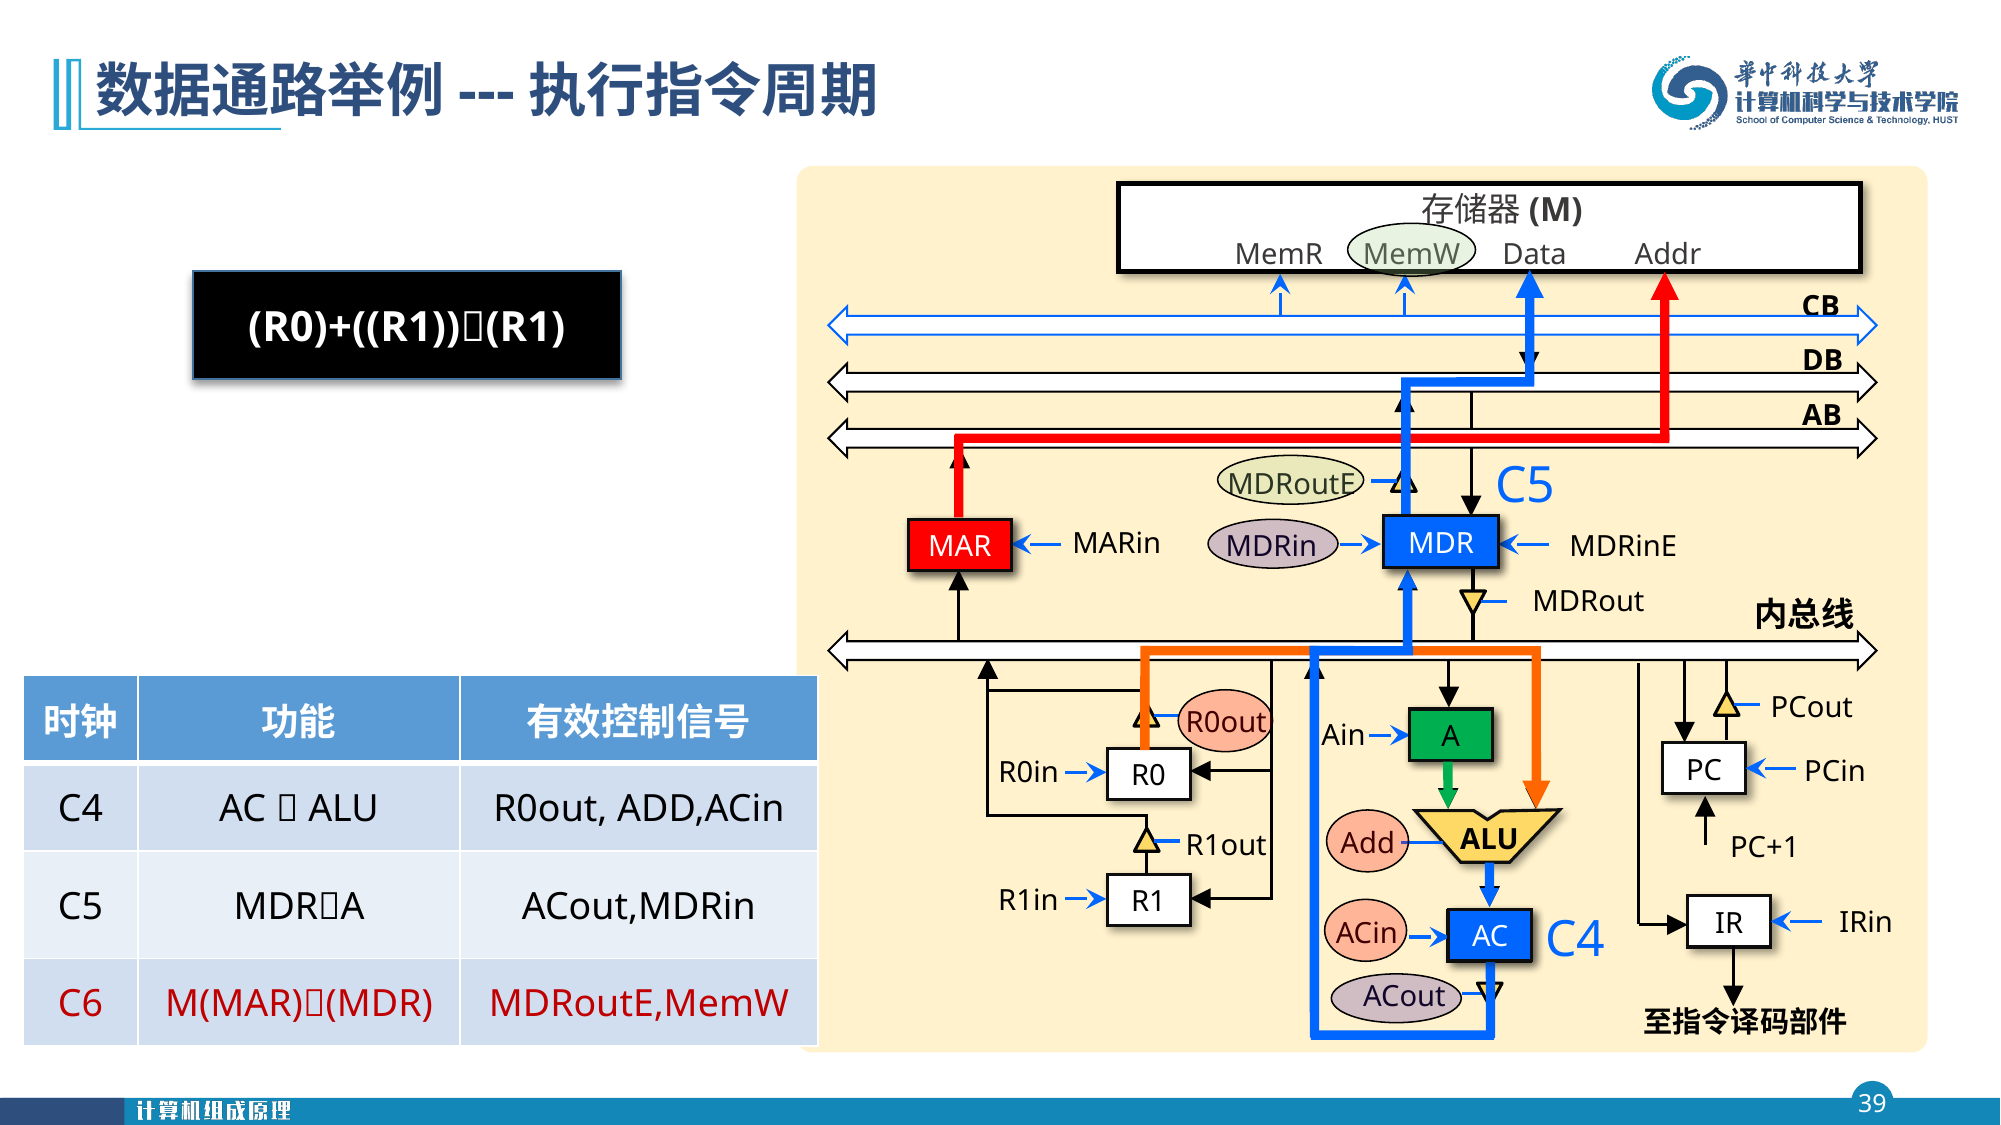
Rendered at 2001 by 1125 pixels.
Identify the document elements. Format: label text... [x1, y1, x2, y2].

picture [1805, 56, 1958, 130]
table_cell R0out, ADD,ACin [461, 766, 817, 850]
table_cell AC  ALU [139, 766, 459, 850]
table_cell C5 [24, 852, 137, 958]
table_cell C6 [24, 959, 137, 1045]
title 数据通路举例---执行指令周期 [80, 42, 1805, 144]
text_box (R0)+((R1))(R1) [192, 270, 622, 380]
table_cell C4 [24, 766, 137, 850]
table_cell M(MAR)(MDR) [139, 959, 459, 1045]
table_cell MDRA [139, 852, 459, 958]
text_box [795, 164, 1929, 1054]
table_cell ACout,MDRin [461, 852, 817, 958]
table_header 有效控制信号 [461, 676, 817, 760]
table_header 功能 [139, 676, 459, 760]
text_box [828, 180, 1909, 1047]
table_cell MDRoutE,MemW [461, 959, 817, 1045]
table_header 时钟 [24, 676, 137, 760]
